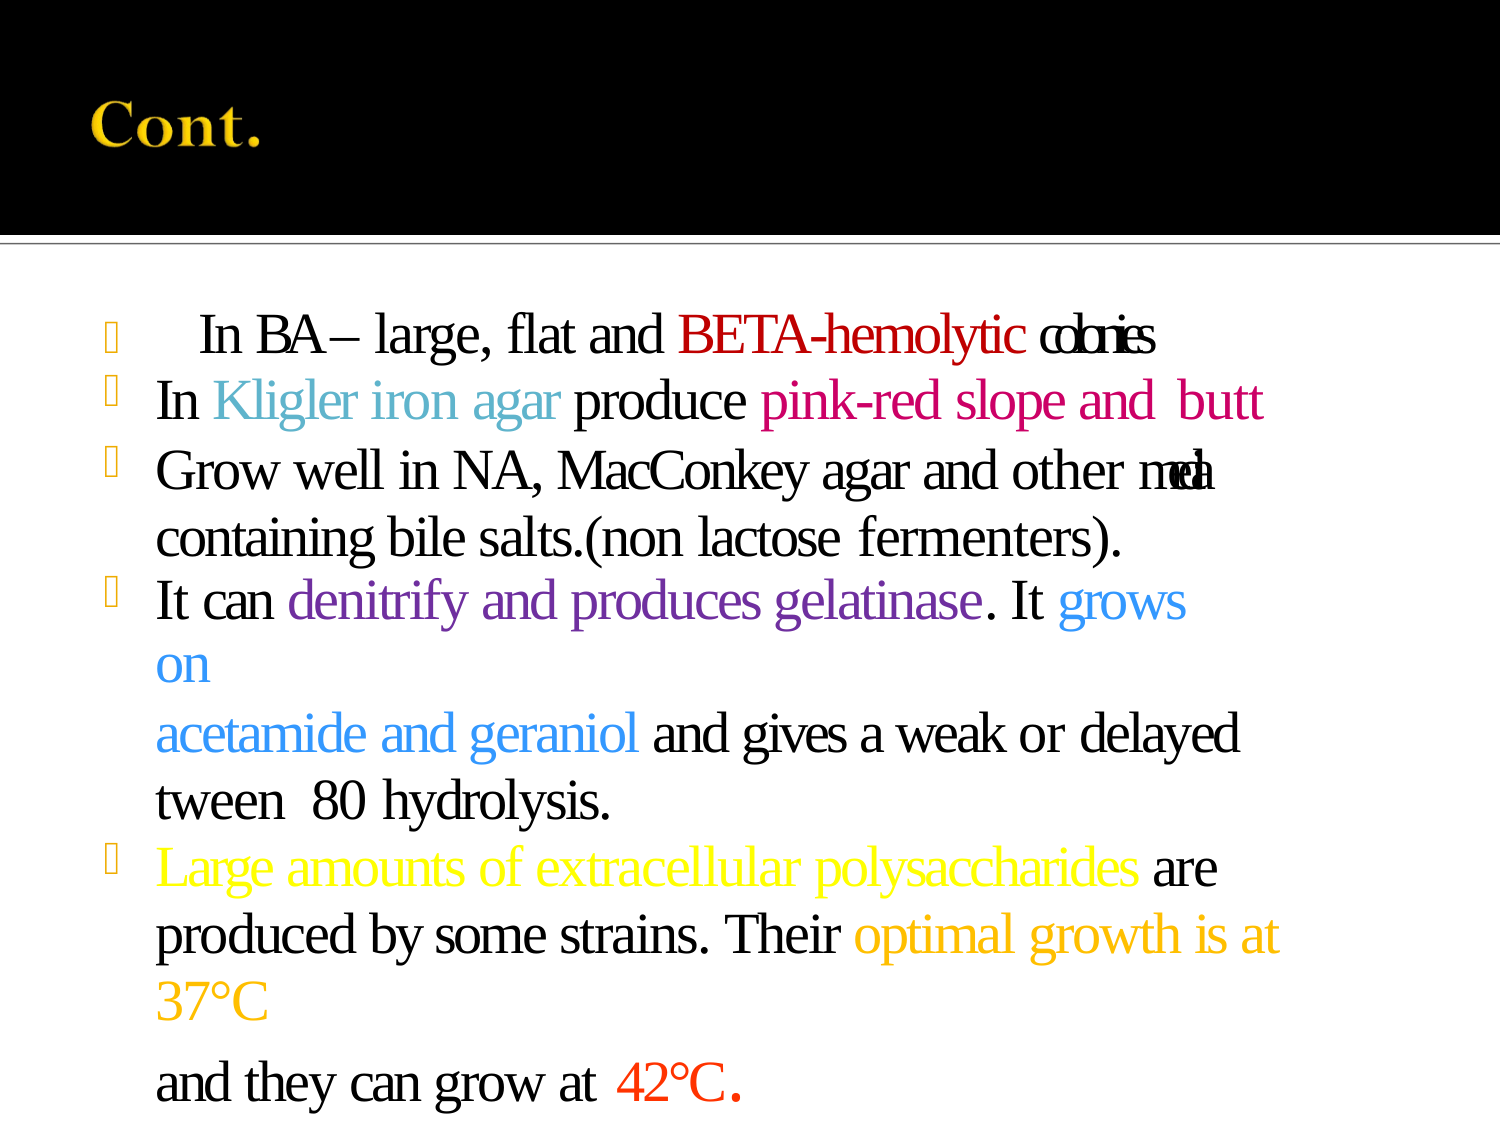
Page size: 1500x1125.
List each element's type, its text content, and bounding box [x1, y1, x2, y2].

text_box In Kligler iron agar produce pink-red slope and butt Grow well in NA, MacConkey agar and other media containing bile salts.(non lactose fermenters). It can denitrify and produces gelatinase. It grows on acetamide and geraniol and gives a weak or delayed tween 80 hydrolysis. Large amounts of extracellular polysaccharides are produced by some strains. Their optimal growth is at 37°C and they can grow at 42°C. [101, 360, 1399, 1115]
title  In BA – large, flat and BETA-hemolytic colonies [101, 293, 1173, 360]
text_box [41, 24, 1427, 232]
